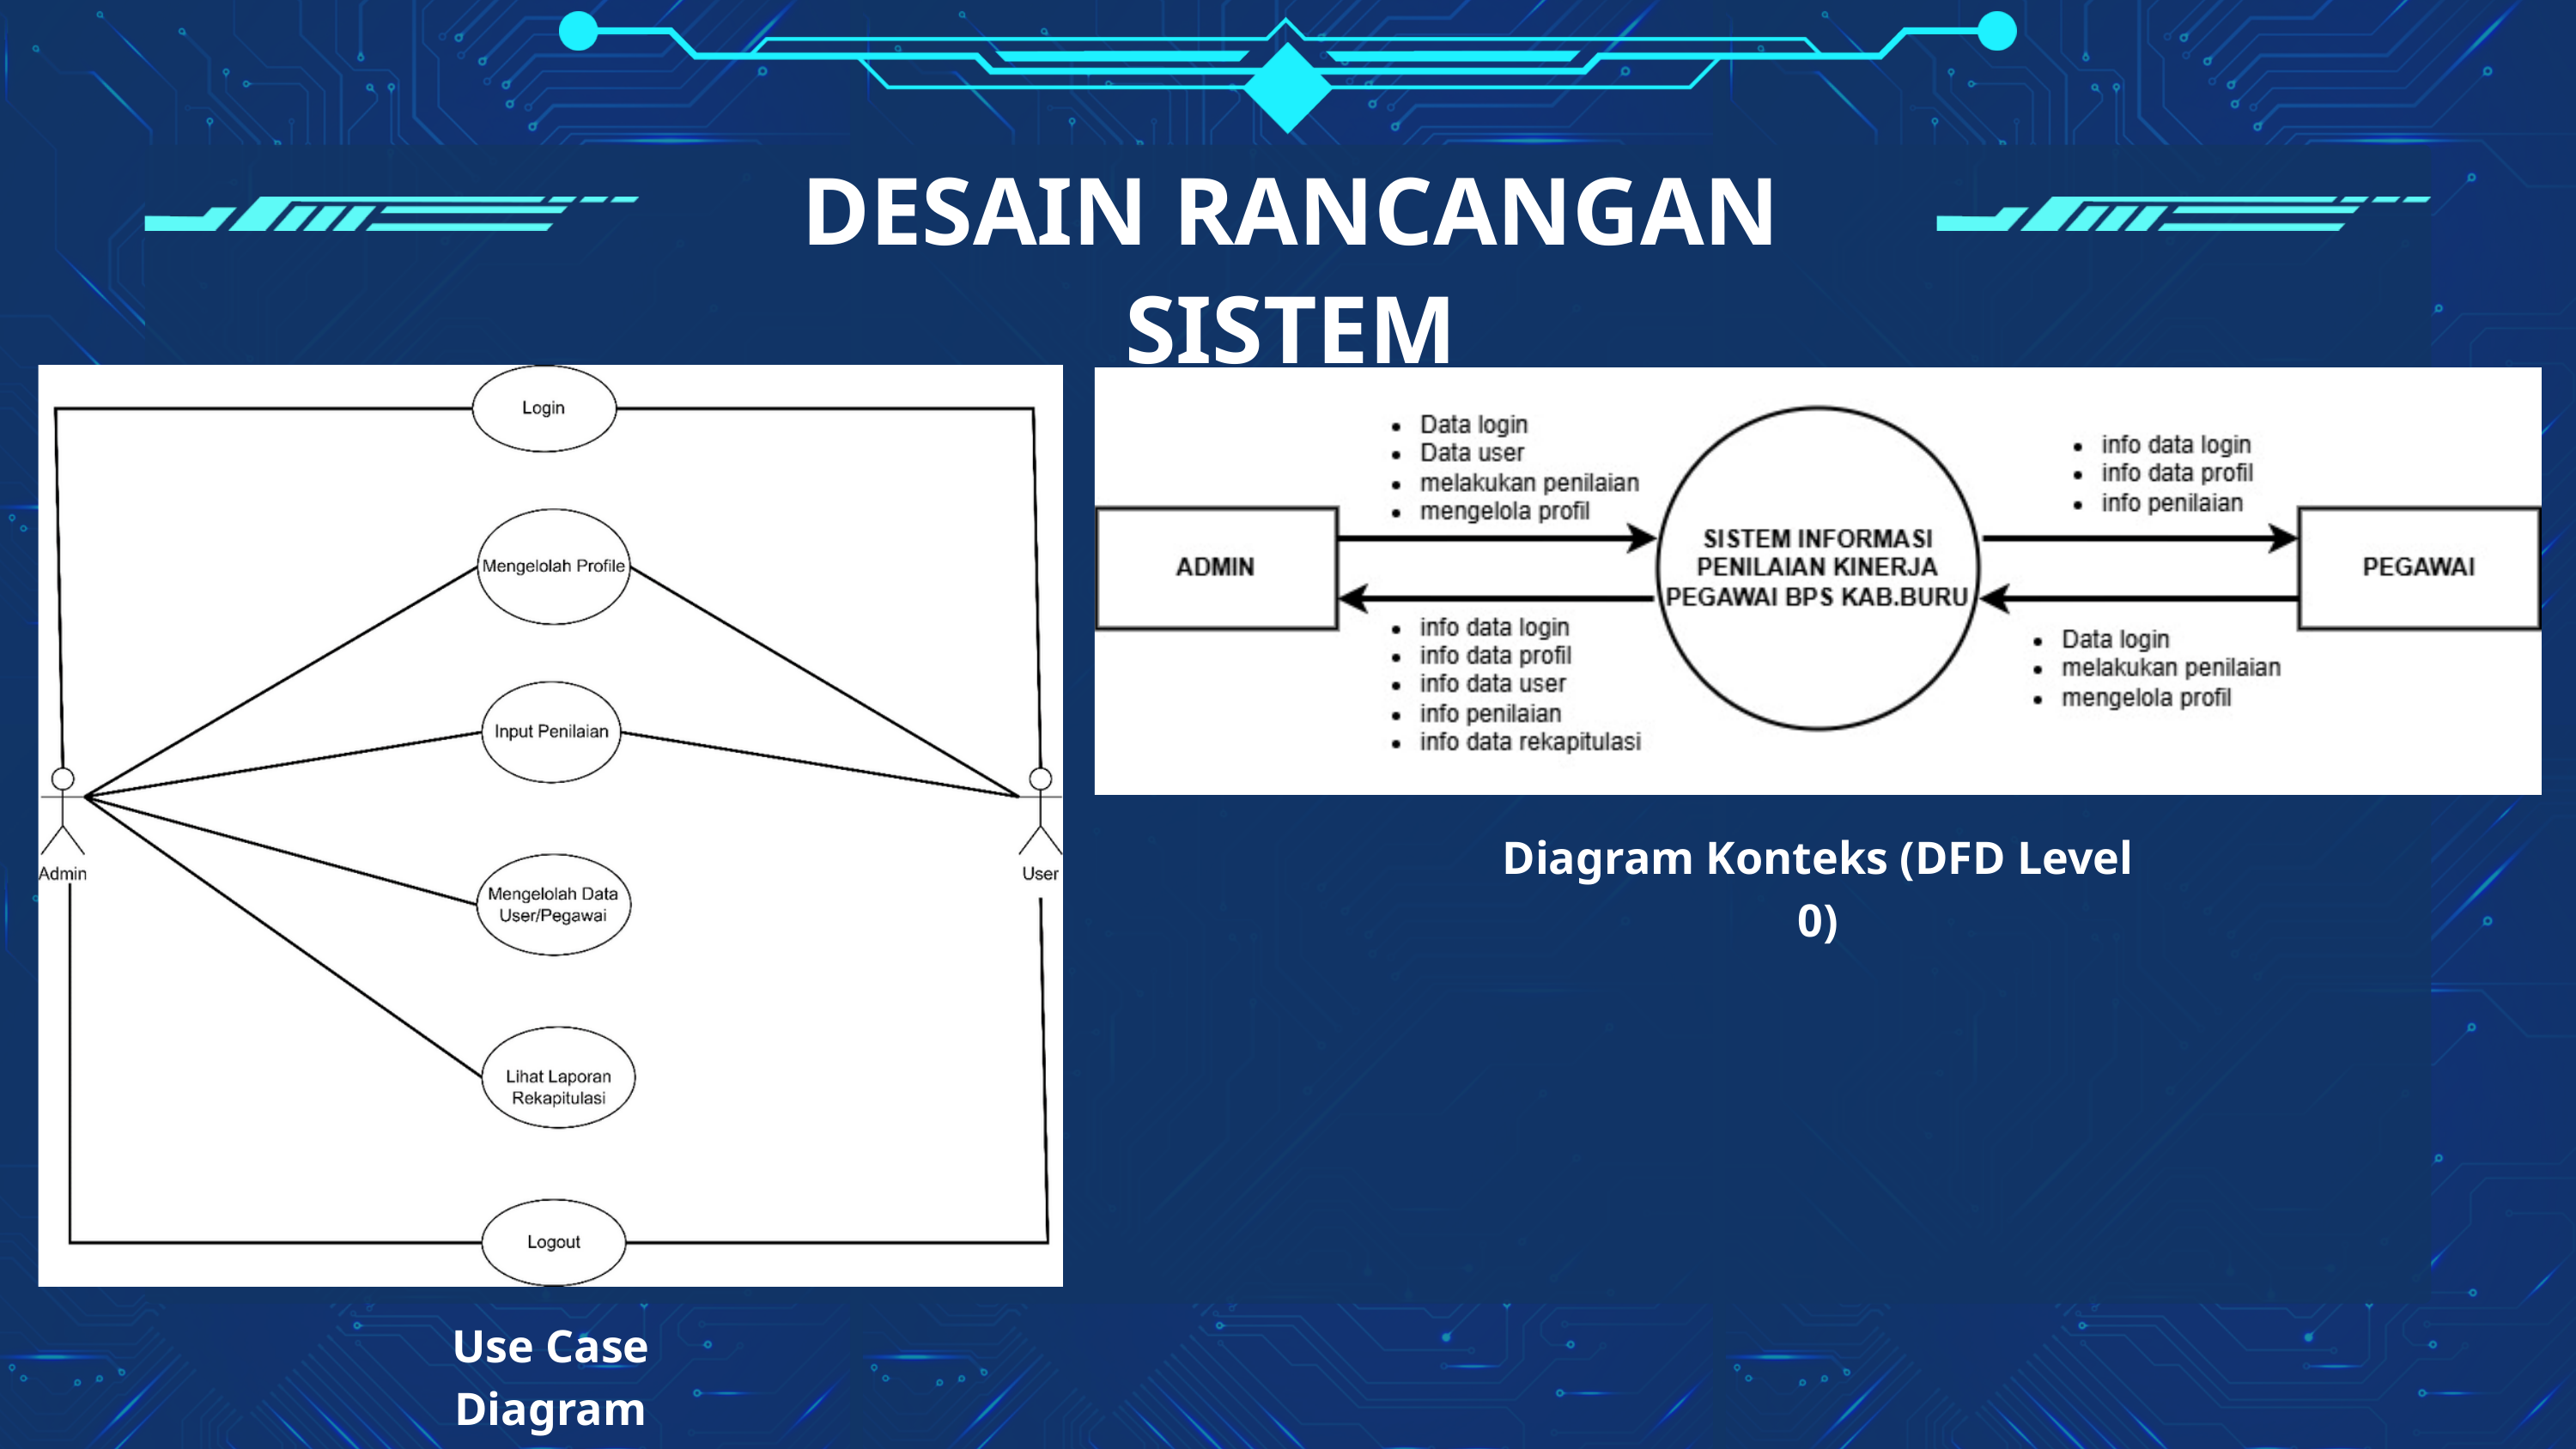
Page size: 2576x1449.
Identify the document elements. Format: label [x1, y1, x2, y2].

text_box [0, 0, 2576, 1449]
